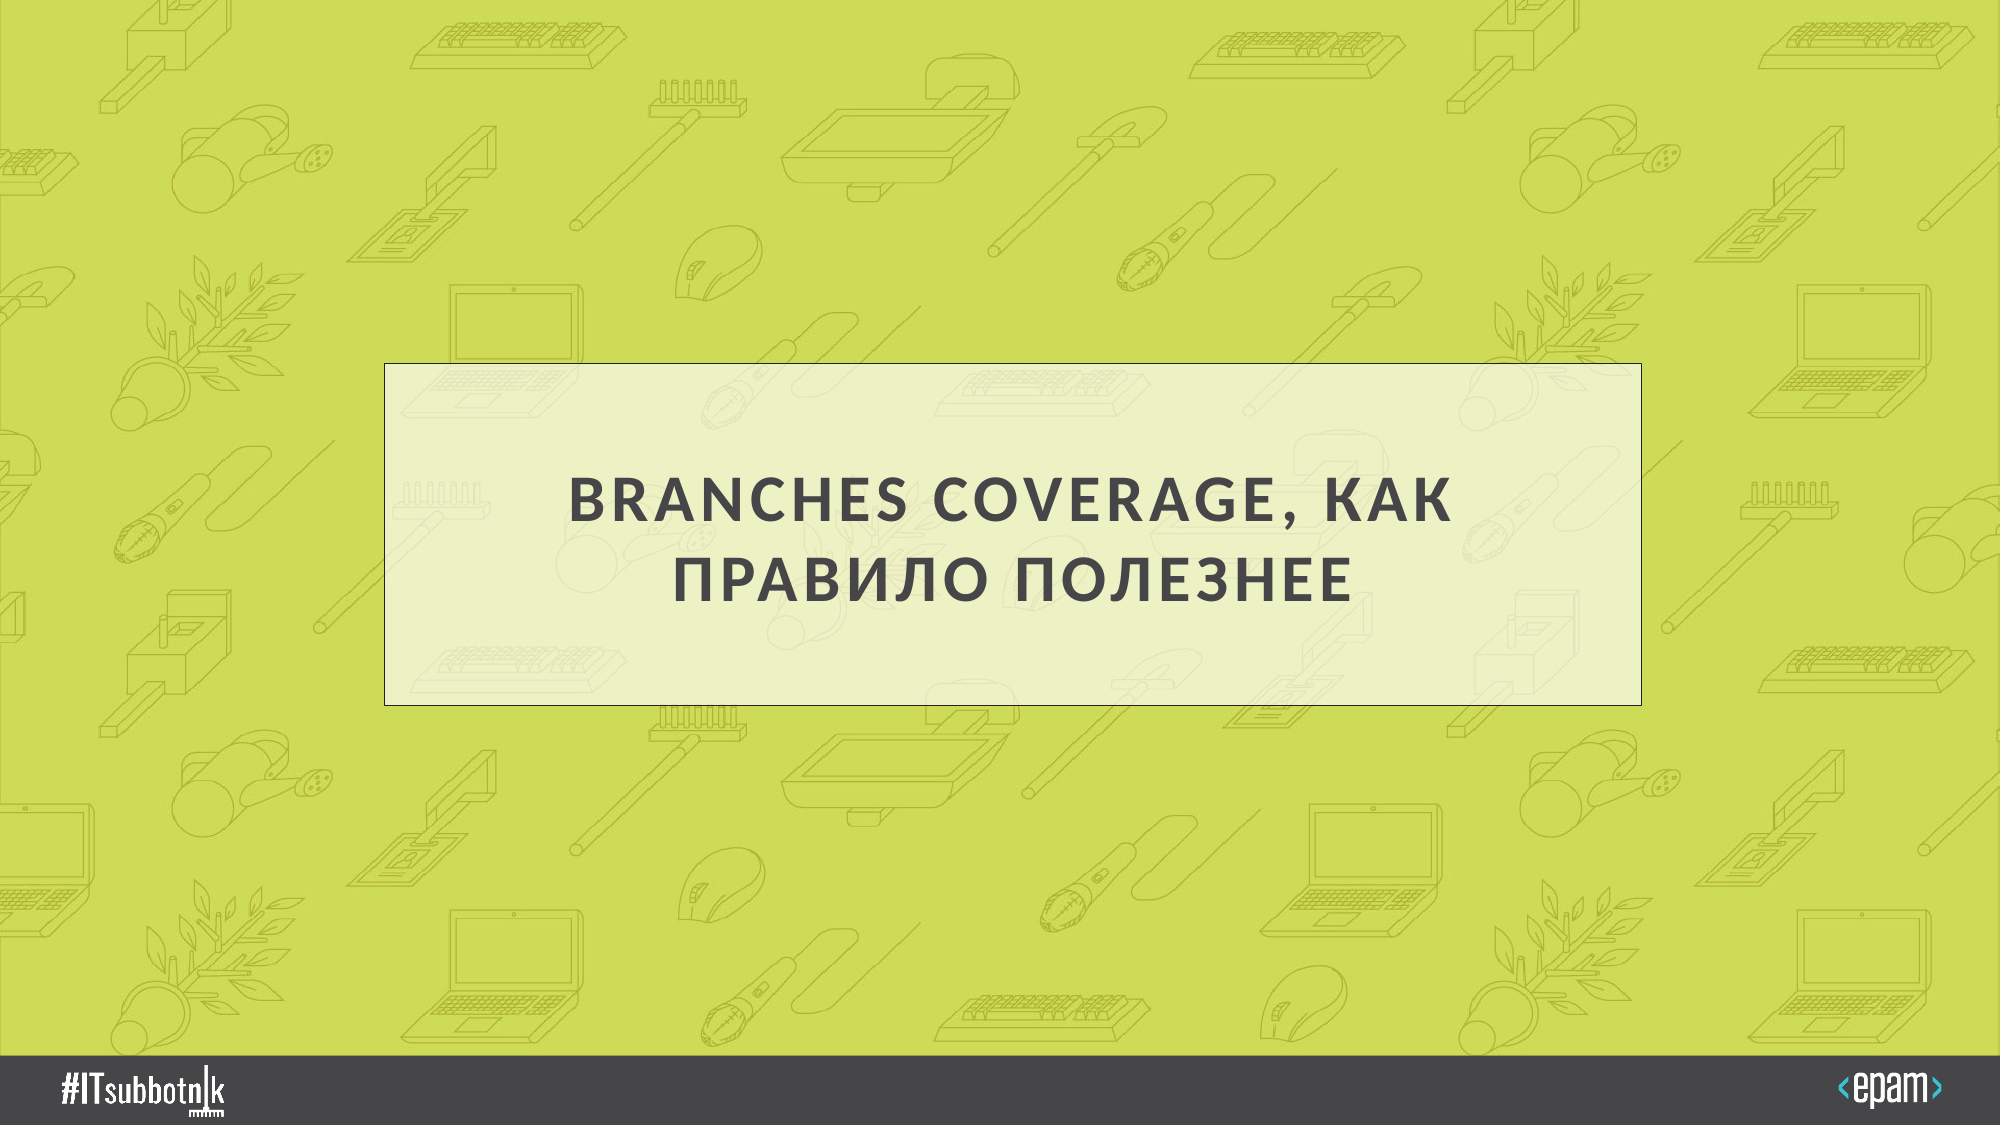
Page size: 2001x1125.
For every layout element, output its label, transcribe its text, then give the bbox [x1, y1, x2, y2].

title Branches coverage, как правило полезнее [384, 363, 1642, 706]
picture [0, 0, 2000, 1125]
